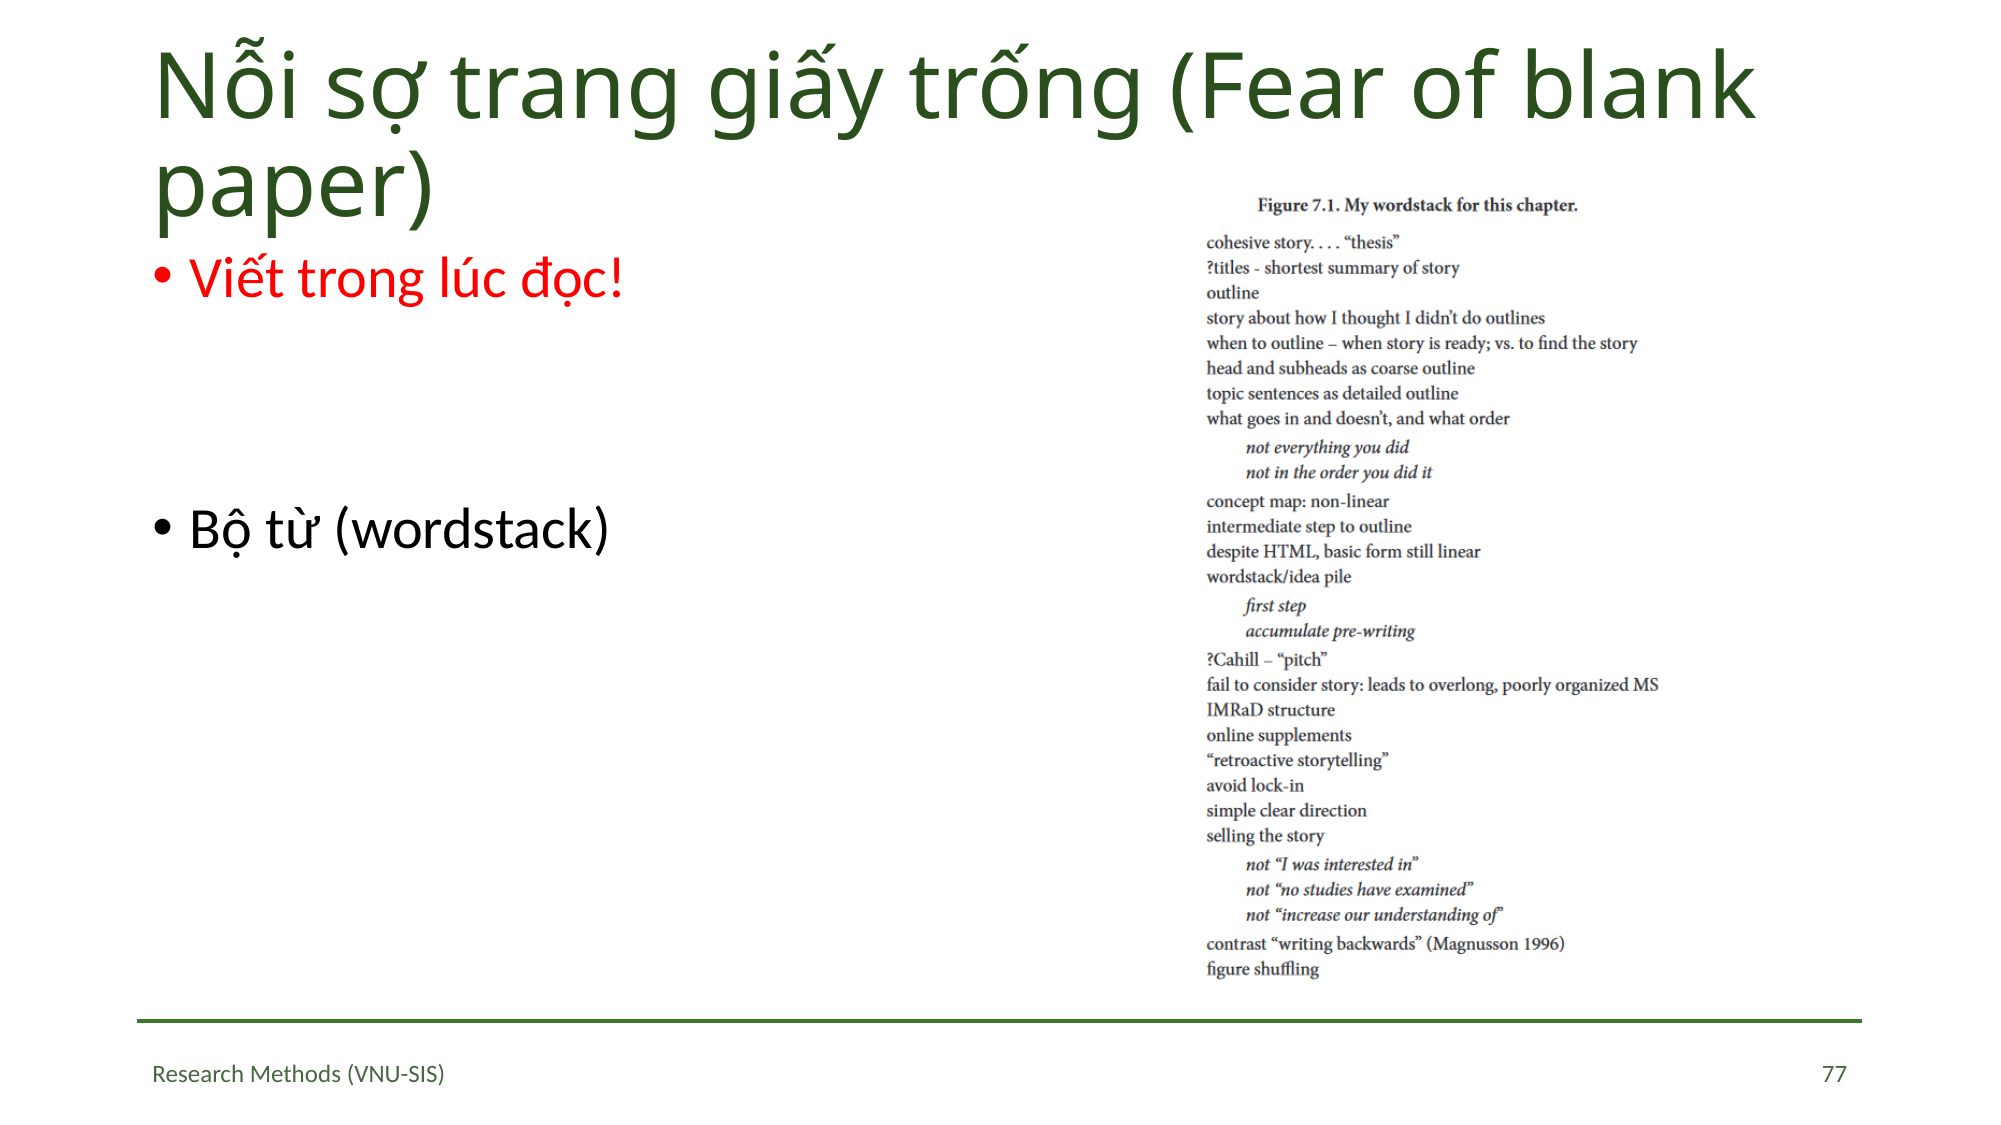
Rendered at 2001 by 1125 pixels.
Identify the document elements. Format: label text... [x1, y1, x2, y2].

title Nỗi sợ trang giấy trống (Fear of blank paper) [137, 59, 1863, 216]
list Viết trong lúc đọc! Bộ từ (wordstack) [137, 239, 771, 1014]
slide_number 77 [1412, 1042, 1863, 1103]
picture [1145, 175, 1779, 1010]
footer Research Methods (VNU-SIS) [137, 1042, 514, 1103]
